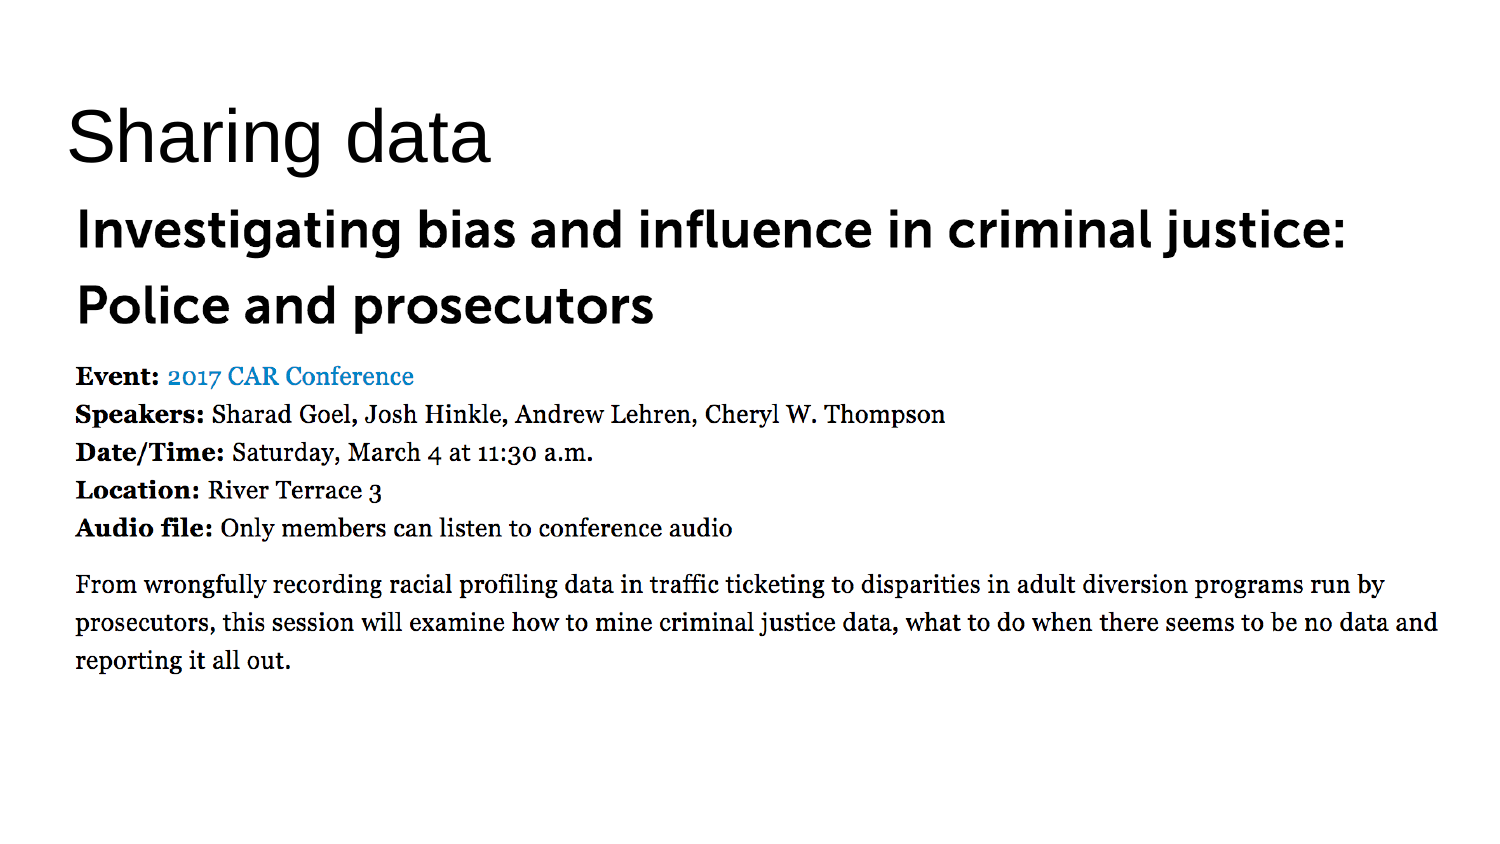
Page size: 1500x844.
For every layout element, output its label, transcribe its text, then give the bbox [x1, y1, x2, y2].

picture [24, 191, 1476, 698]
title Sharing data [51, 72, 1449, 167]
